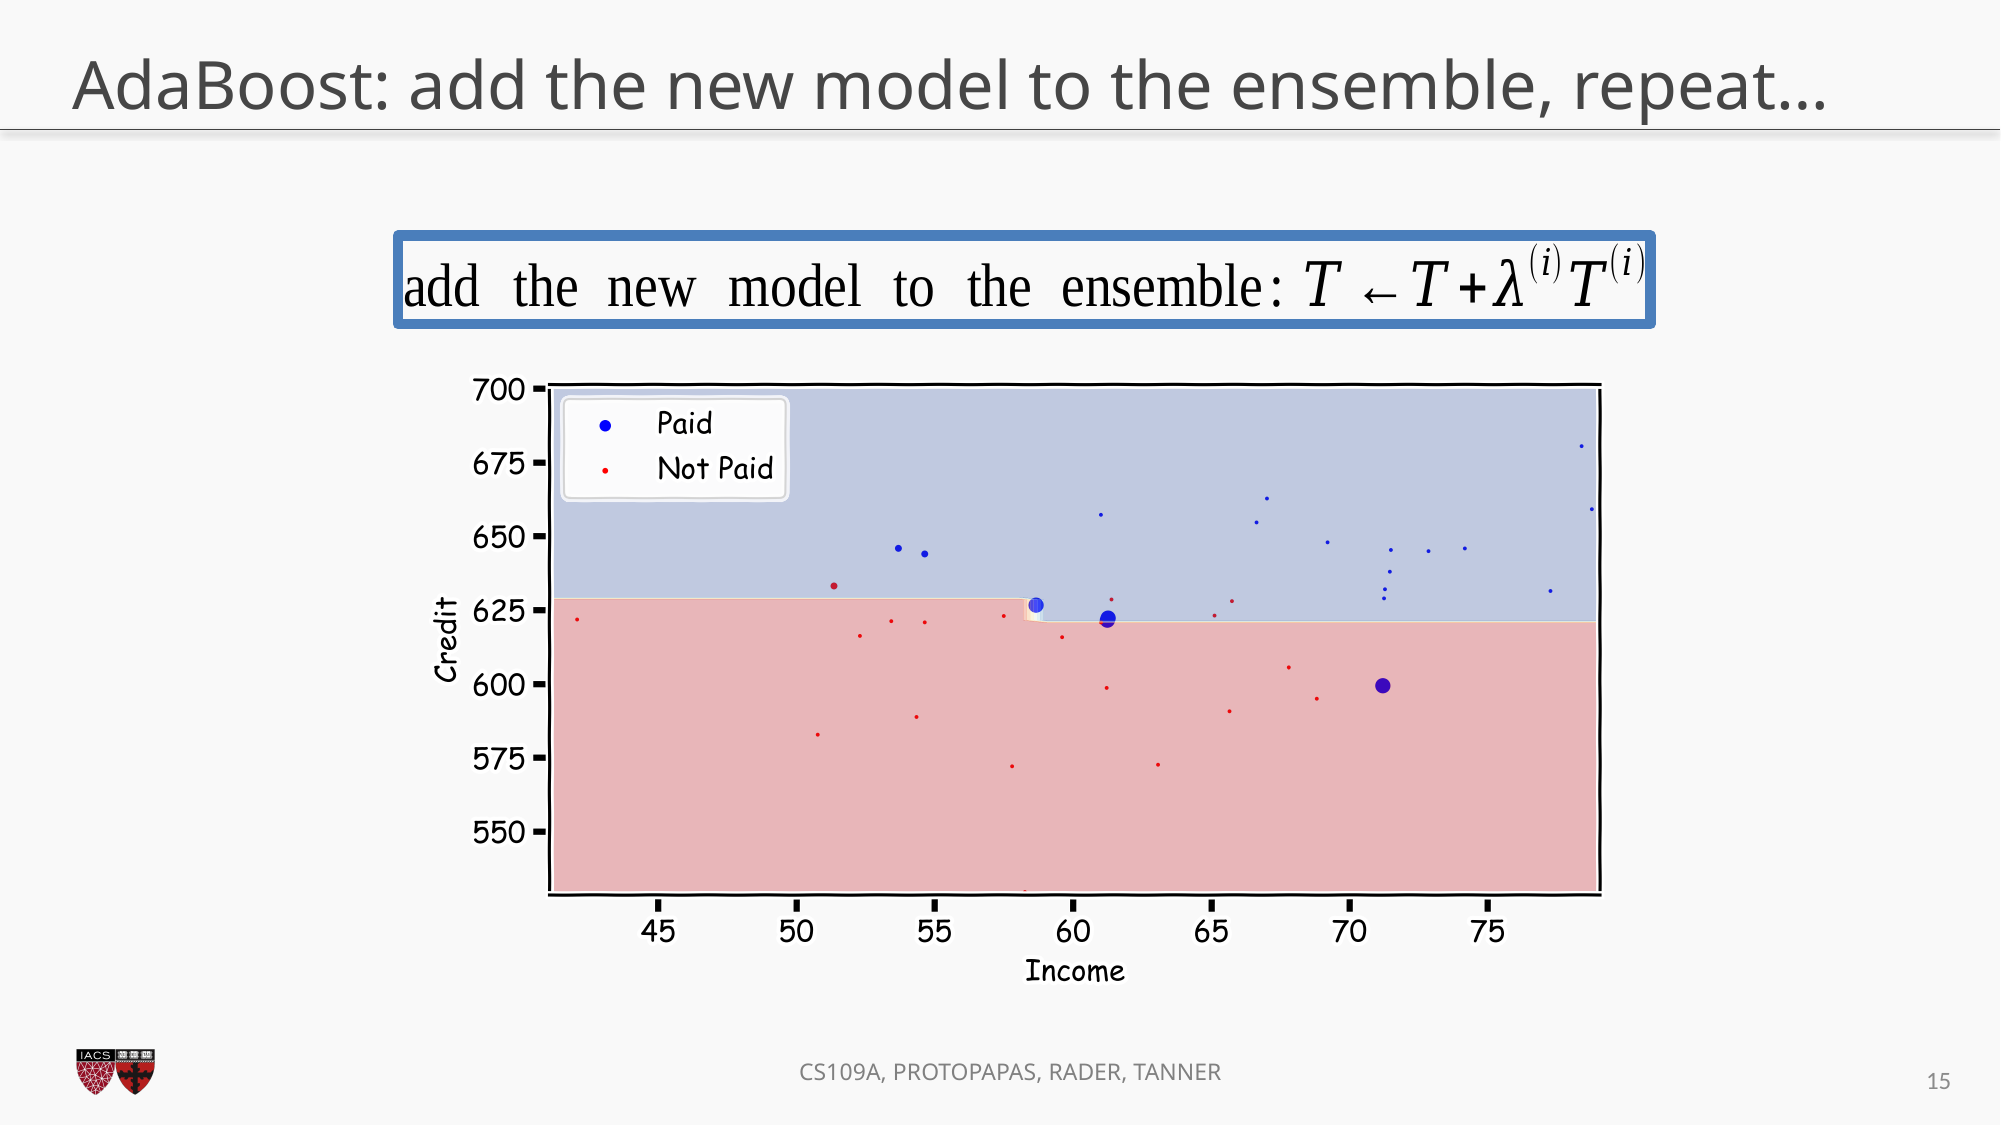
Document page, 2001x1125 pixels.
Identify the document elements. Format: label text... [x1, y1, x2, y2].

title AdaBoost: add the new model to the ensemble, repeat… [57, 35, 1943, 162]
picture [249, 294, 1751, 1045]
slide_number 15 [1500, 1050, 1967, 1110]
picture [75, 1049, 155, 1095]
